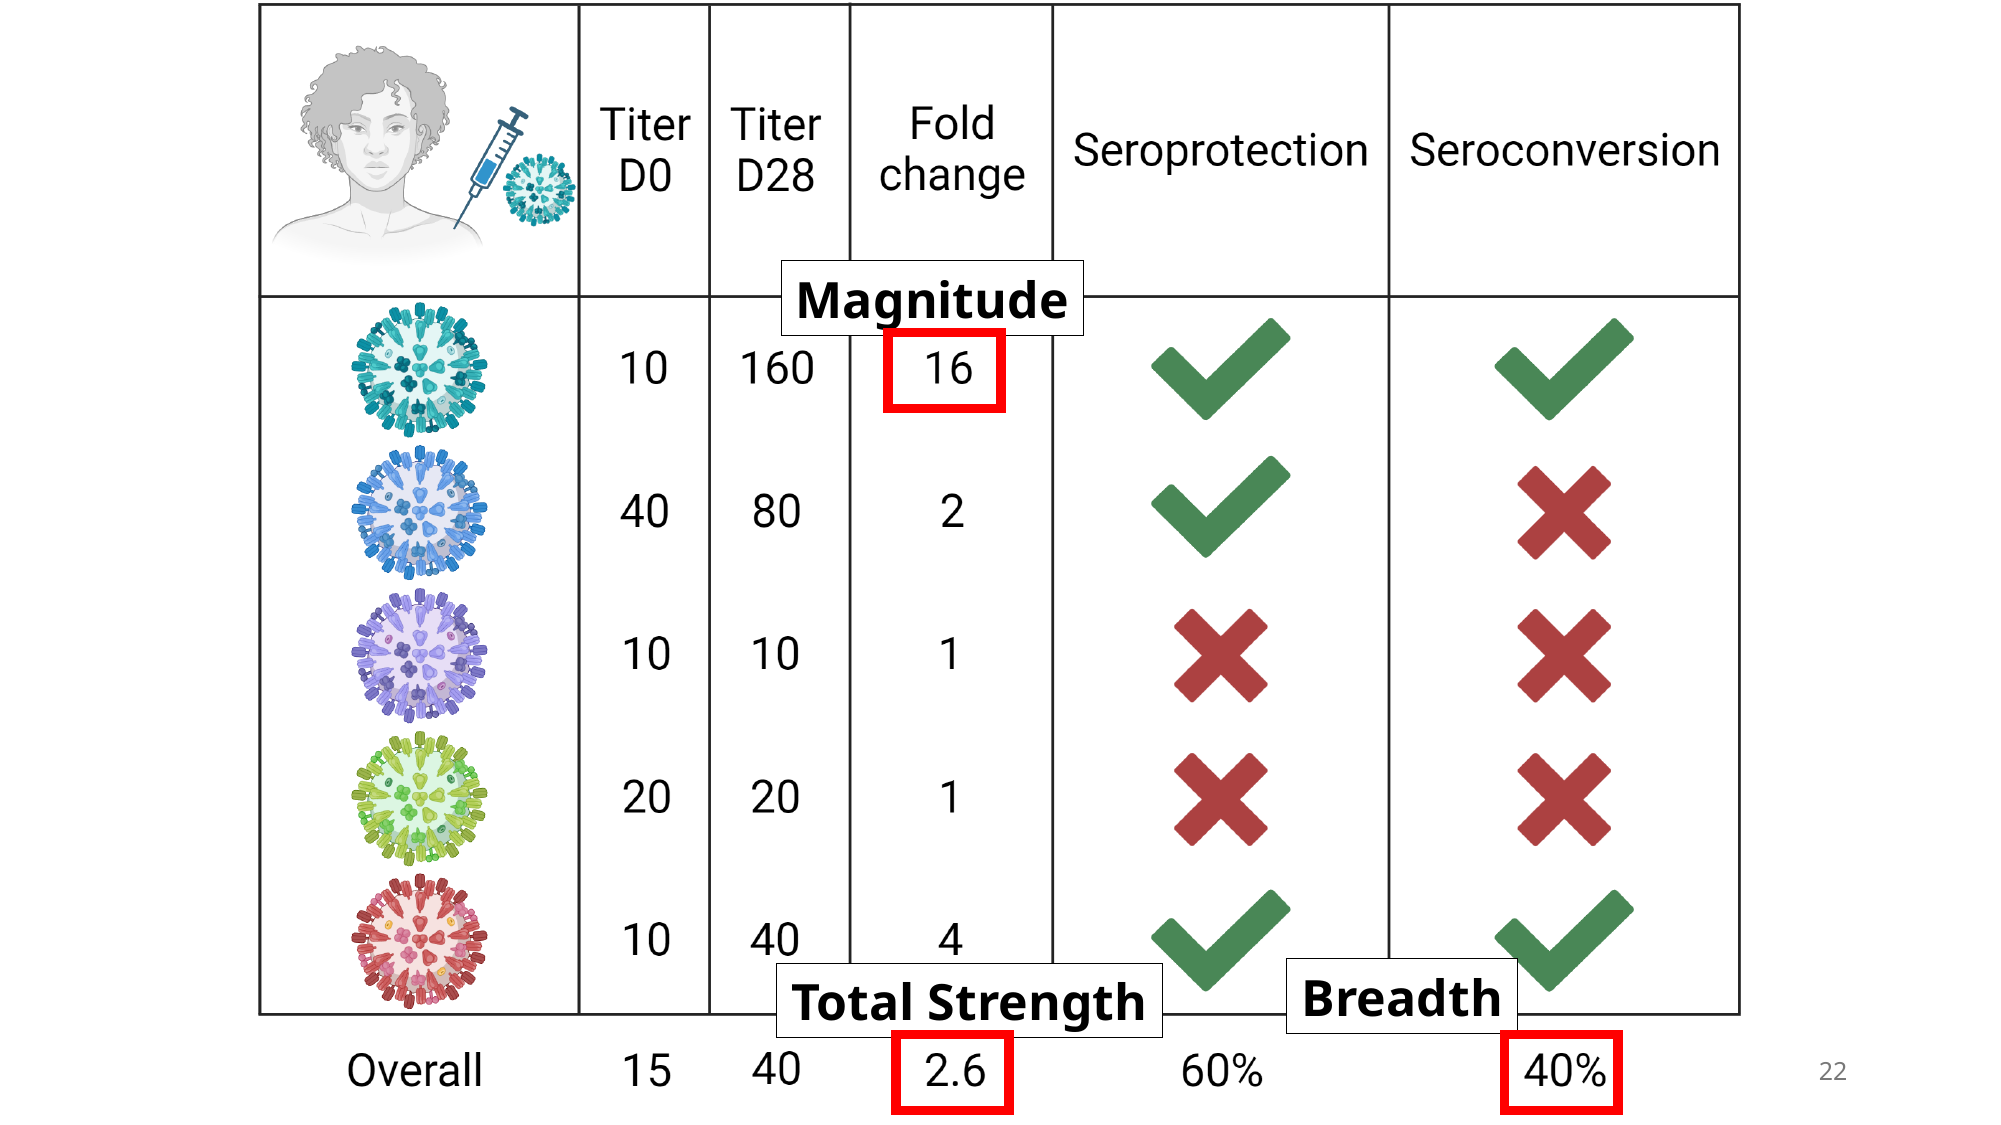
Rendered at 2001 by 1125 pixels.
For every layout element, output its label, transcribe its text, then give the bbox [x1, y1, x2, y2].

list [252, 2, 1748, 1124]
slide_number 22 [1748, 1042, 1863, 1103]
